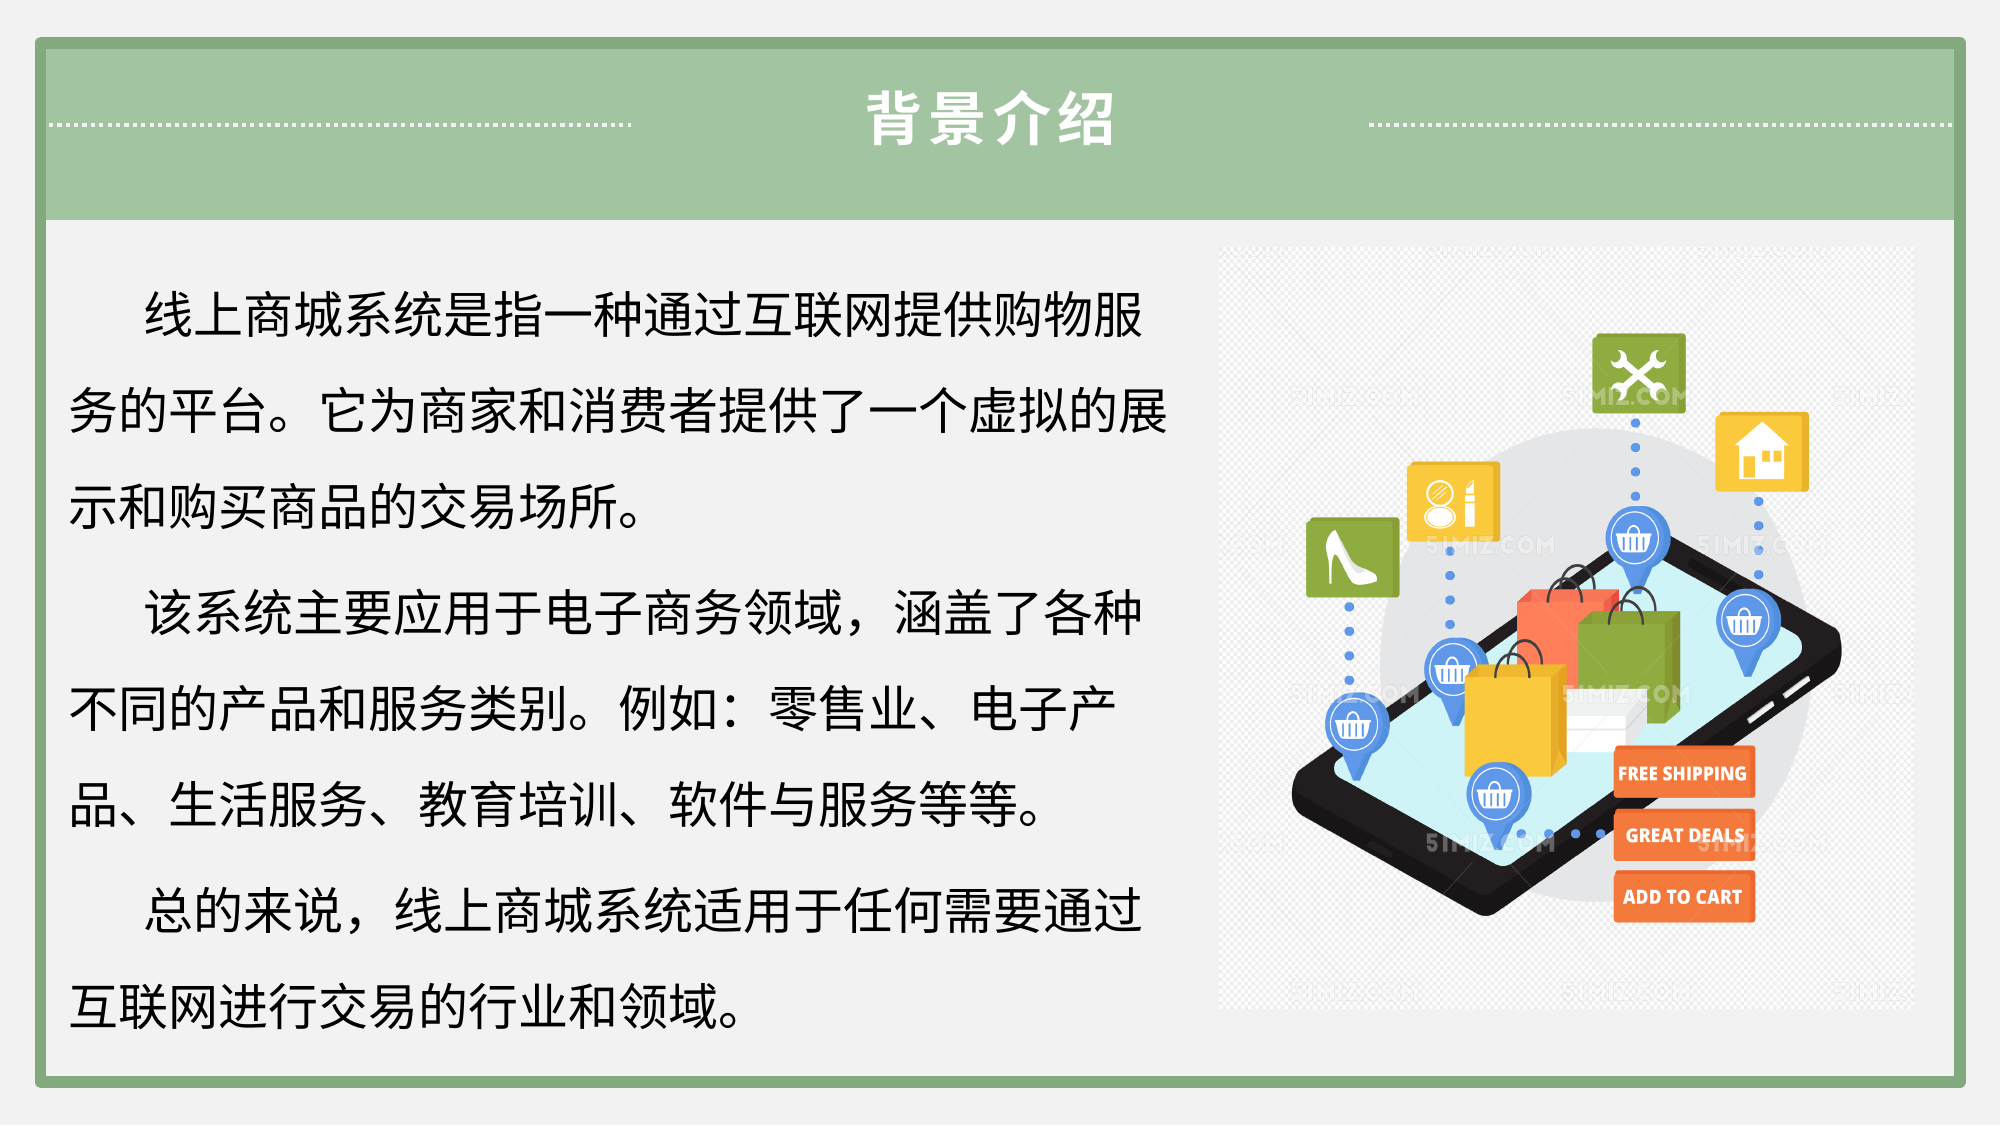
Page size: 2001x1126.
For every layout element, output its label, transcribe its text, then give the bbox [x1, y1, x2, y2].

text_box 线上商城系统是指一种通过互联网提供购物服务的平台。它为商家和消费者提供了一个虚拟的展示和购买商品的交易场所。 该系统主要应用于电子商务领域，涵盖了各种不同的产品和服务类别。例如：零售业、电子产品、生活服务、教育培训、软件与服务等等。 总的来说，线上商城系统适用于任何需要通过互联网进行交易的行业和领域。 [68, 247, 1193, 1048]
text_box 背景介绍 [725, 75, 1256, 160]
picture [1219, 247, 1914, 1009]
